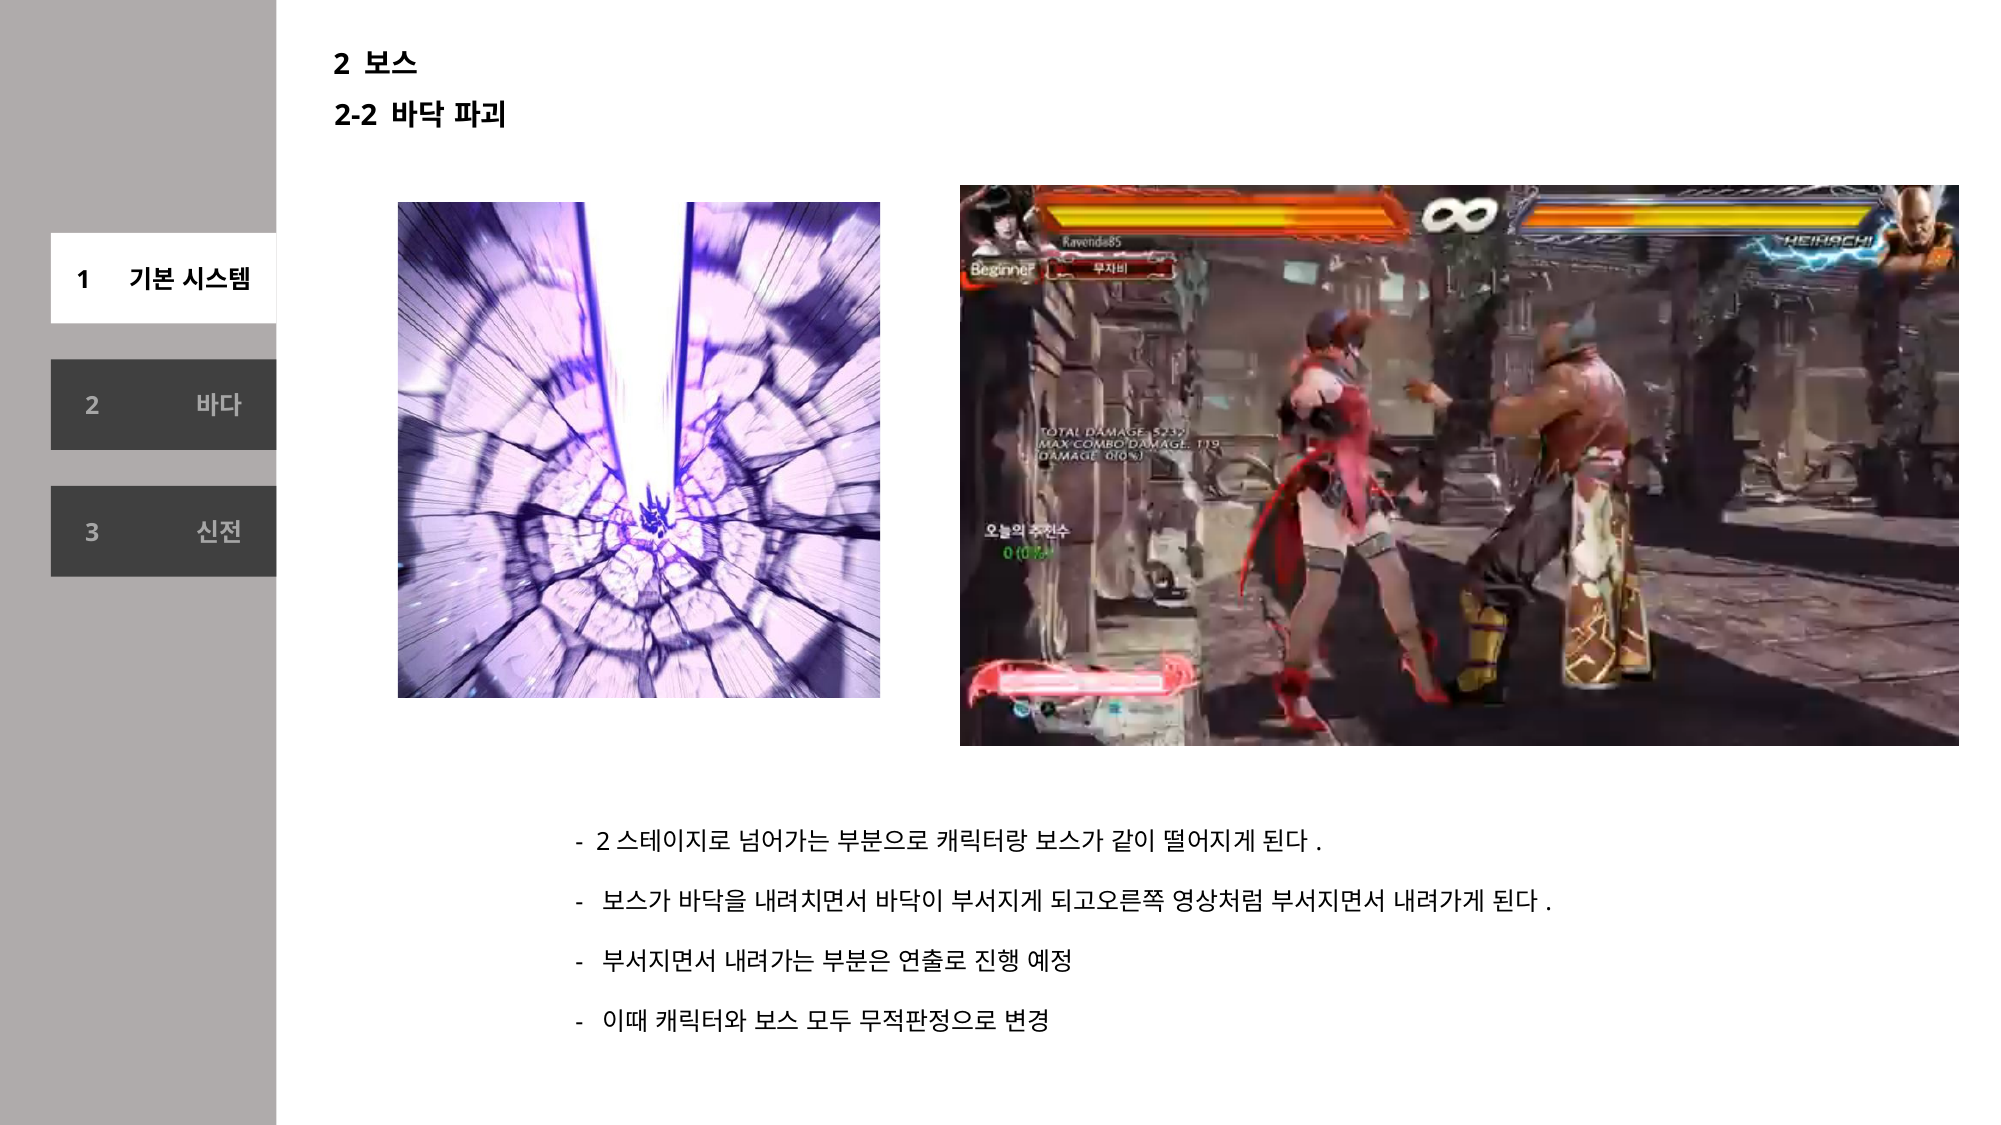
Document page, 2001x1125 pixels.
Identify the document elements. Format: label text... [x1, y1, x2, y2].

text_box 2-2 바닥 파괴 [319, 88, 622, 139]
text_box [0, 0, 278, 1125]
text_box 2 바다 [50, 358, 278, 451]
text_box - 2스테이지로 넘어가는 부분으로 캐릭터랑 보스가 같이 떨어지게 된다. - 보스가 바닥을 내려치면서 바닥이 부서지게 되고오른쪽 영상처럼 부서지면서 내려가게 된다. - 부서지면서 내려가는 부분은 연출로 진행 예정 - 이때 캐릭터와 보스 모두 무적판정으로 변경 [560, 788, 1727, 1043]
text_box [959, 184, 1960, 747]
text_box 1 기본 시스템 [50, 232, 278, 324]
text_box 2 보스 [318, 38, 530, 88]
picture [397, 201, 881, 698]
text_box 3 신전 [50, 485, 278, 578]
